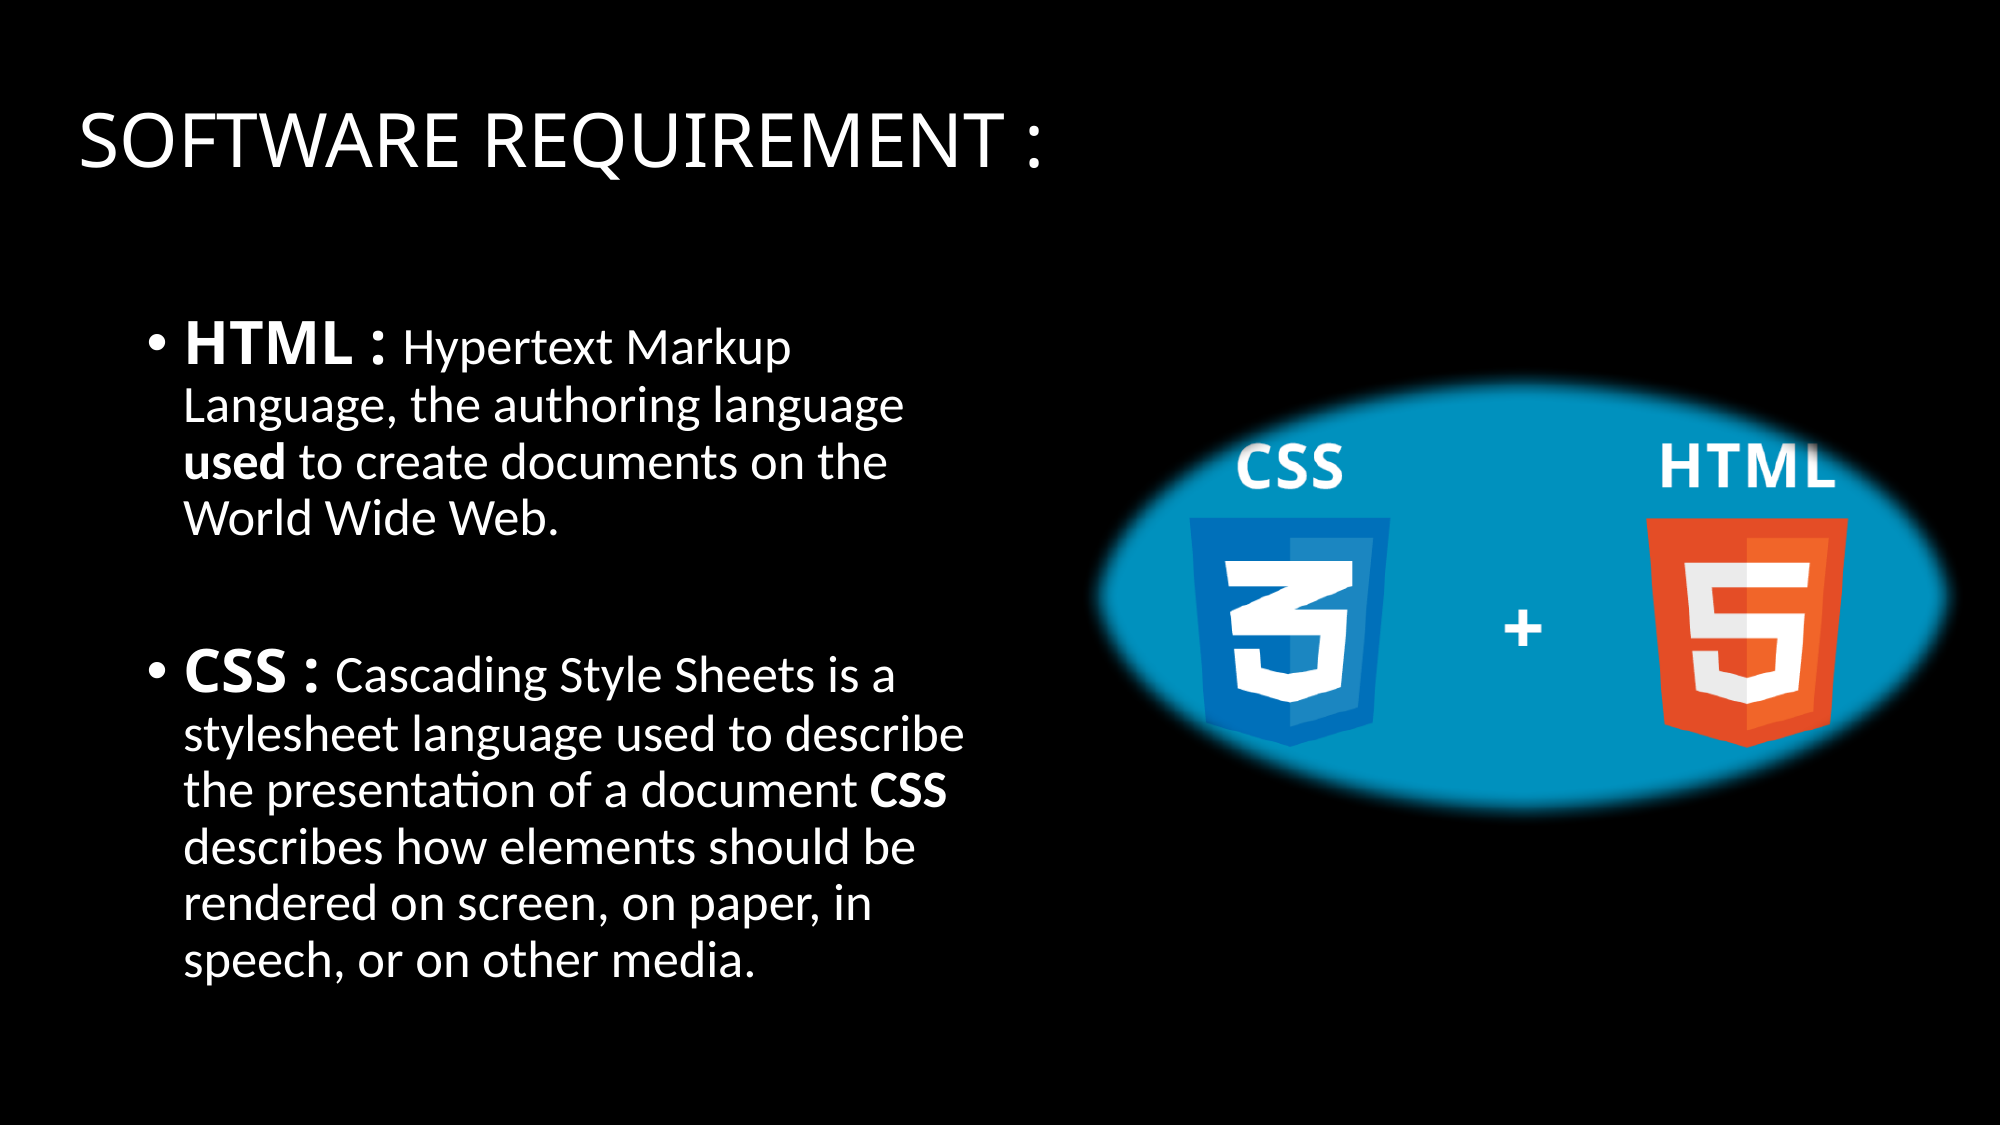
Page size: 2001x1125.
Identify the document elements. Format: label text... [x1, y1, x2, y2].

list HTML : Hypertext Markup Language, the authoring language used to create documents on the World Wide Web. CSS : Cascading Style Sheets is a stylesheet language used to describe the presentation of a document CSS describes how elements should be rendered on screen, on paper, in speech, or on other media. [131, 305, 982, 1020]
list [1079, 365, 1966, 827]
title SOFTWARE REQUIREMENT : [63, 86, 1231, 201]
